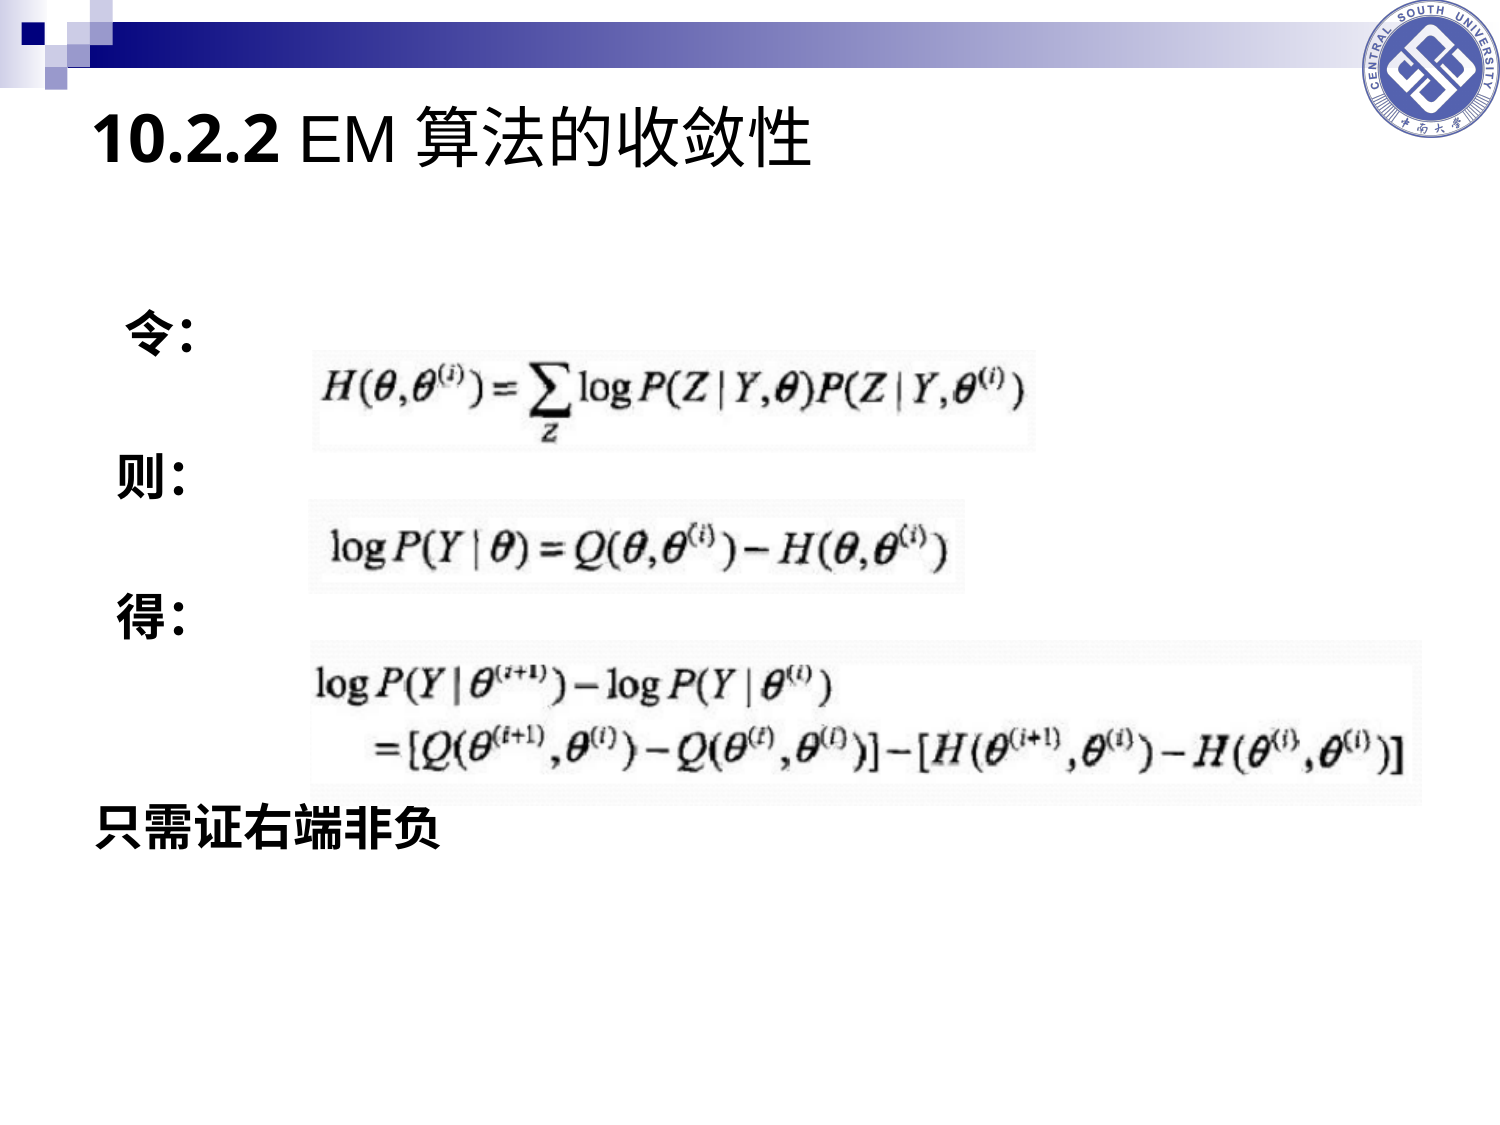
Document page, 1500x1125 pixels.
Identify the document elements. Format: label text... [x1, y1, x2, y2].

text_box 10.2.2 EM算法的收敛性 [74, 86, 1425, 185]
list 令： 则： 得： 只需证右端非负 [78, 278, 1429, 916]
picture [310, 640, 1422, 807]
picture [308, 499, 965, 594]
picture [1362, 0, 1500, 138]
picture [312, 350, 1036, 453]
